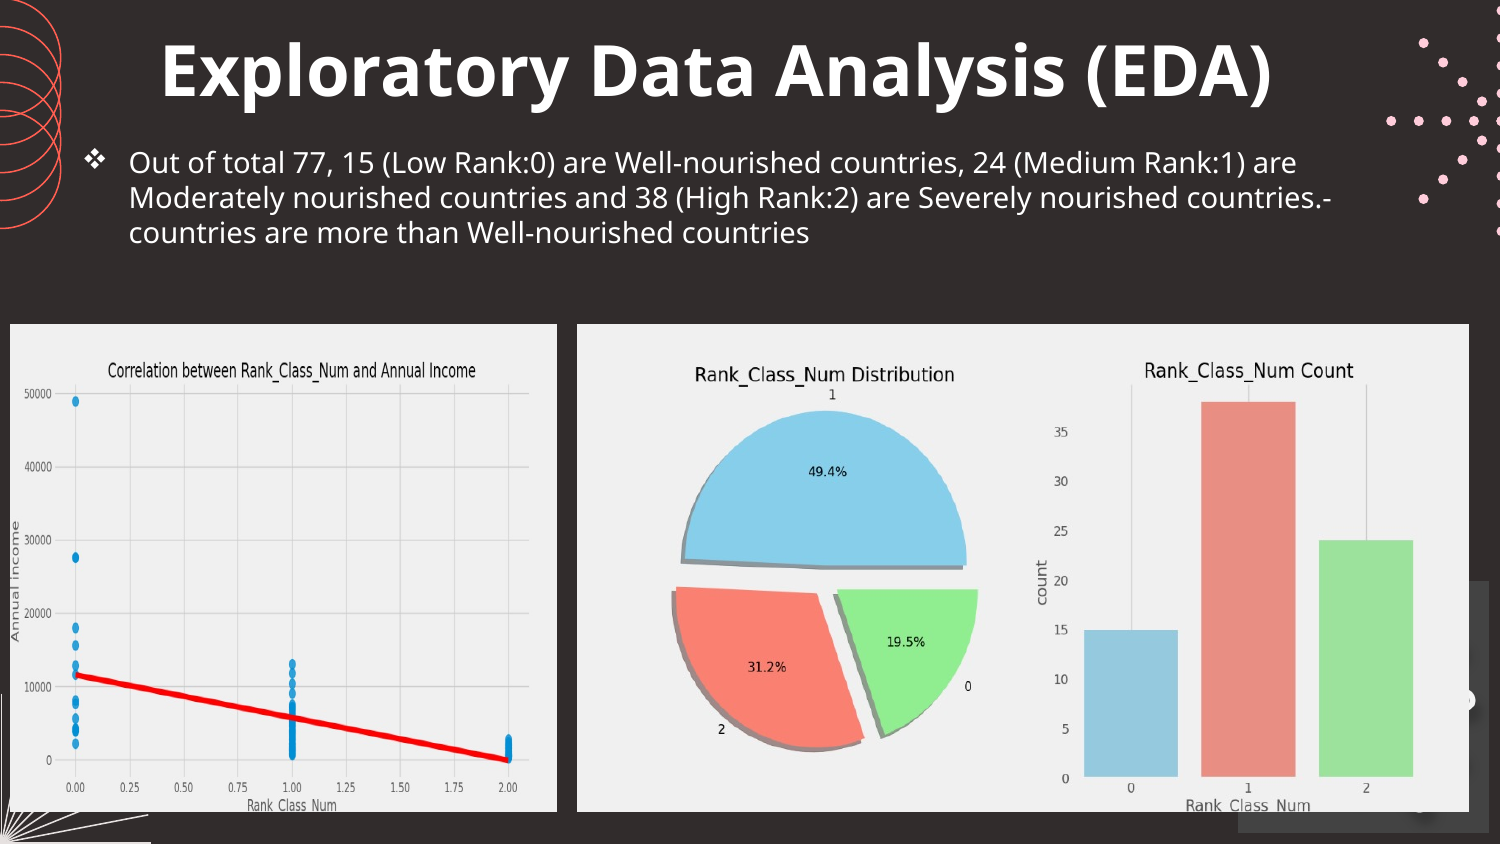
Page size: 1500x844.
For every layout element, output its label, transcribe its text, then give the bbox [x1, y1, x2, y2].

subtitle Out of total 77, 15 (Low Rank:0) are Well-nourished countries, 24 (Medium Rank:1) are Moderately nourished countries and 38 (High Rank:2) are Severely nourished countries.- countries are more than Well-nourished countries [43, 129, 1469, 264]
picture [9, 324, 557, 813]
title Exploratory Data Analysis (EDA) [84, 10, 1349, 129]
picture [577, 324, 1490, 834]
